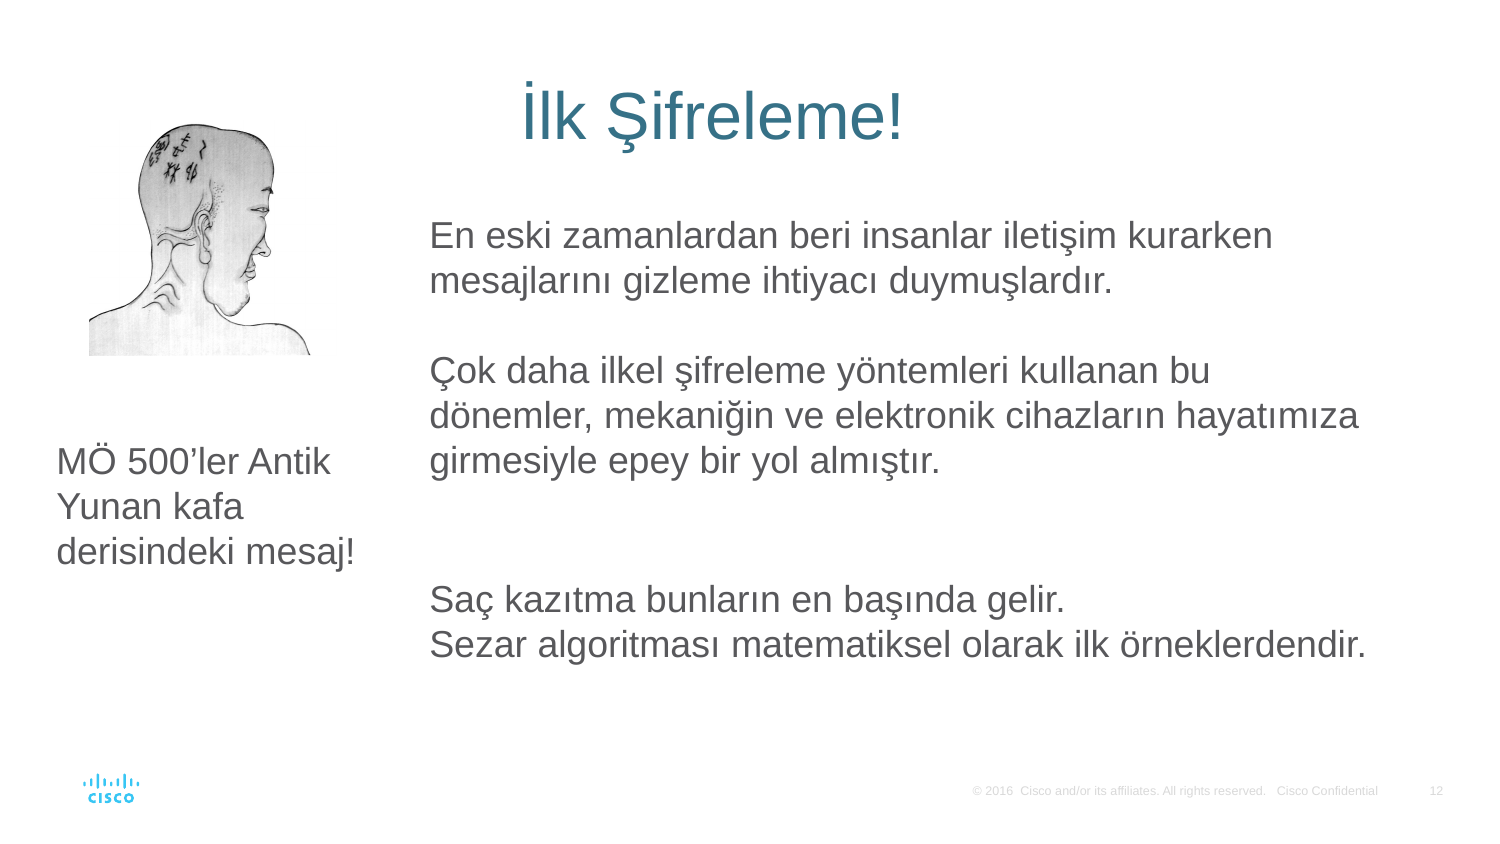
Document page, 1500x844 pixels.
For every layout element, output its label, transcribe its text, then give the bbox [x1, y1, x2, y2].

picture [88, 120, 337, 357]
text_box En eski zamanlardan beri insanlar iletişim kurarken mesajlarını gizleme ihtiyacı duymuşlardır. Çok daha ilkel şifreleme yöntemleri kullanan bu dönemler, mekaniğin ve elektronik cihazların hayatımıza girmesiyle epey bir yol almıştır. [414, 203, 1386, 534]
title İlk Şifreleme! [505, 60, 1288, 181]
text_box MÖ 500’ler Antik Yunan kafa derisindeki mesaj! [41, 429, 384, 580]
text_box Saç kazıtma bunların en başında gelir. Sezar algoritması matematiksel olarak ilk örneklerdendir. [414, 567, 1401, 718]
